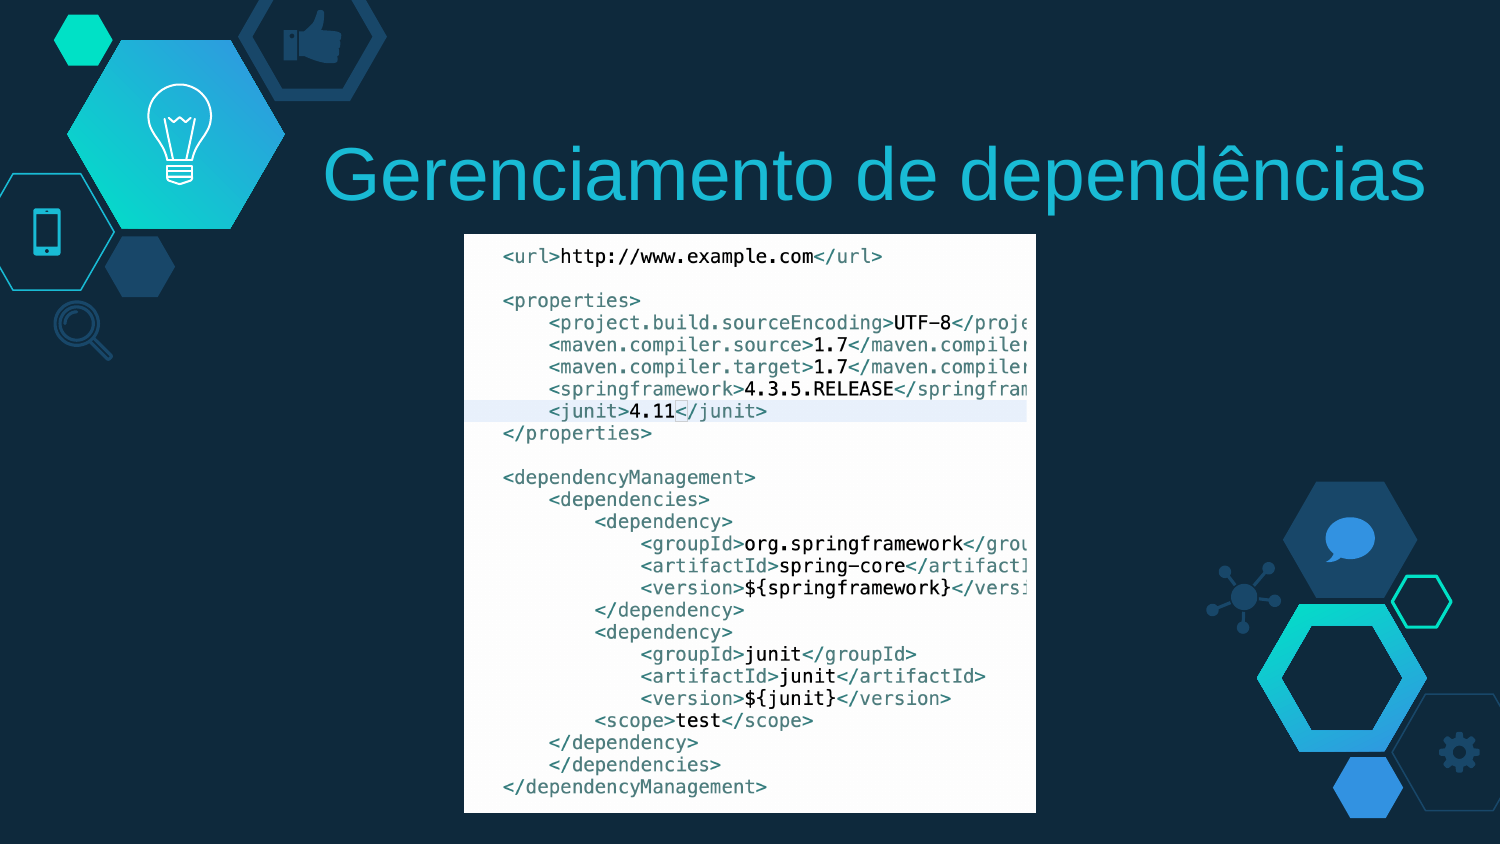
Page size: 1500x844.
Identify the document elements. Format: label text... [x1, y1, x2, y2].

title Gerenciamento de dependências [307, 110, 1500, 217]
picture [463, 234, 1036, 813]
